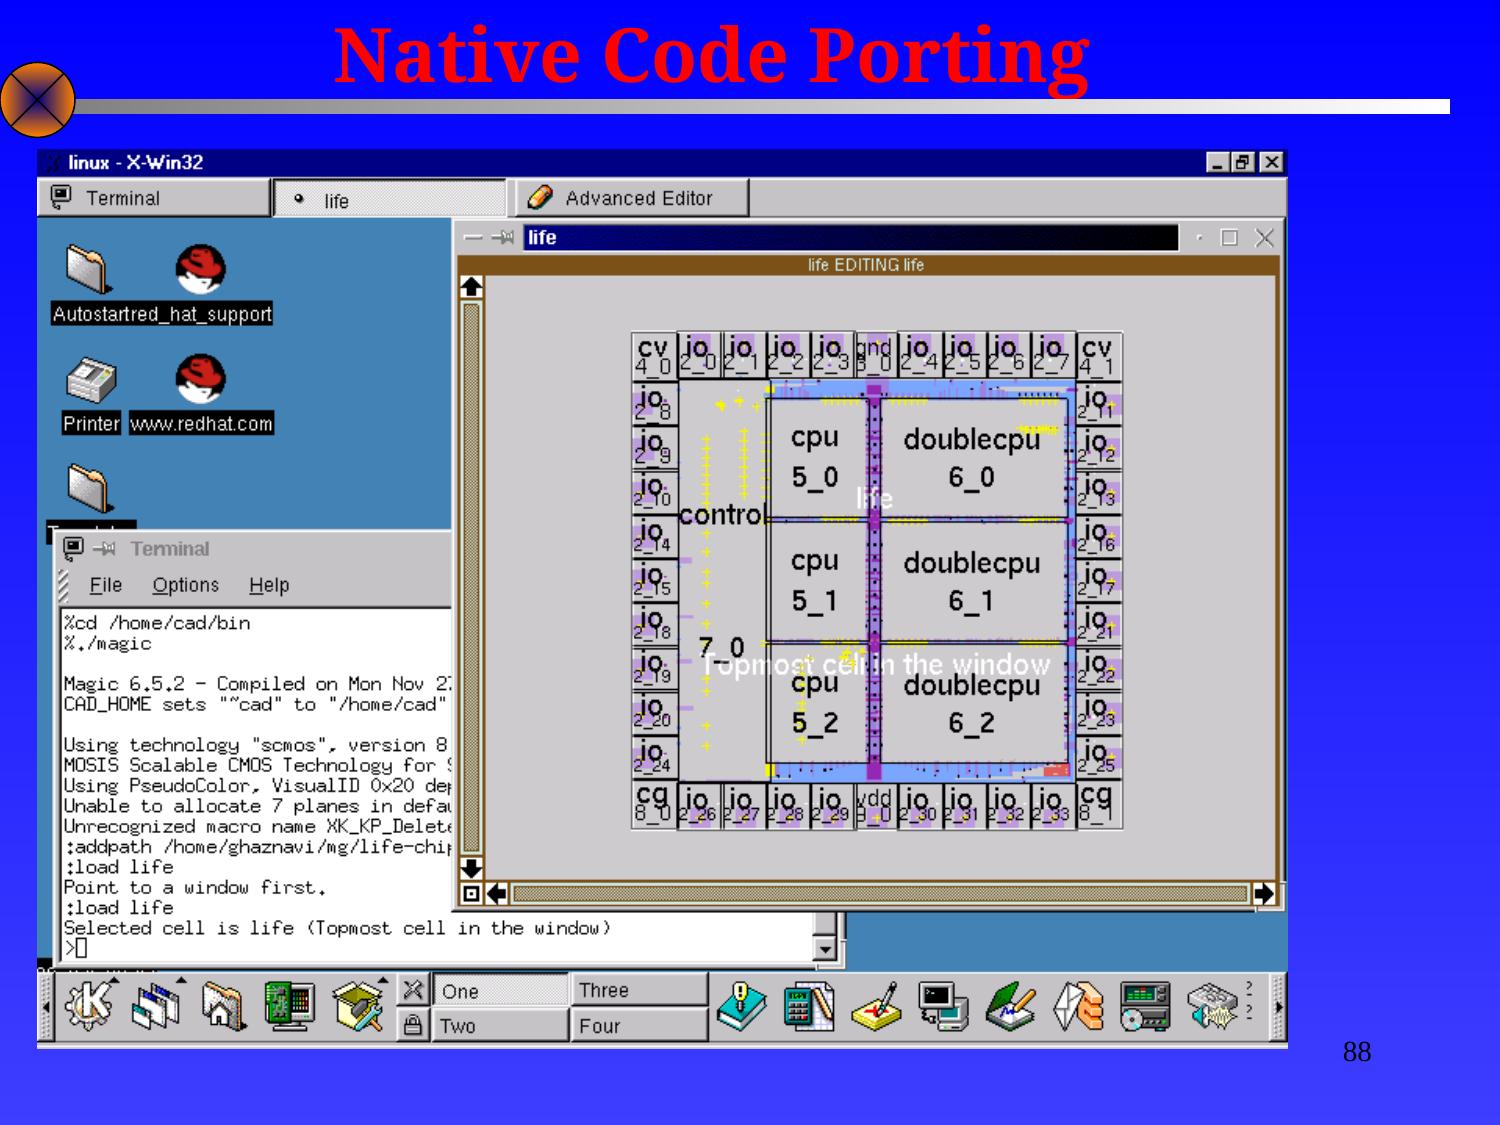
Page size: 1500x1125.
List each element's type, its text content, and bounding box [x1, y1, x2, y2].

text_box [0, 62, 75, 138]
text_box [73, 99, 1450, 114]
text_box Native Code Porting [187, 0, 1238, 99]
slide_number 88 [1074, 1025, 1388, 1100]
picture [37, 149, 1288, 1049]
